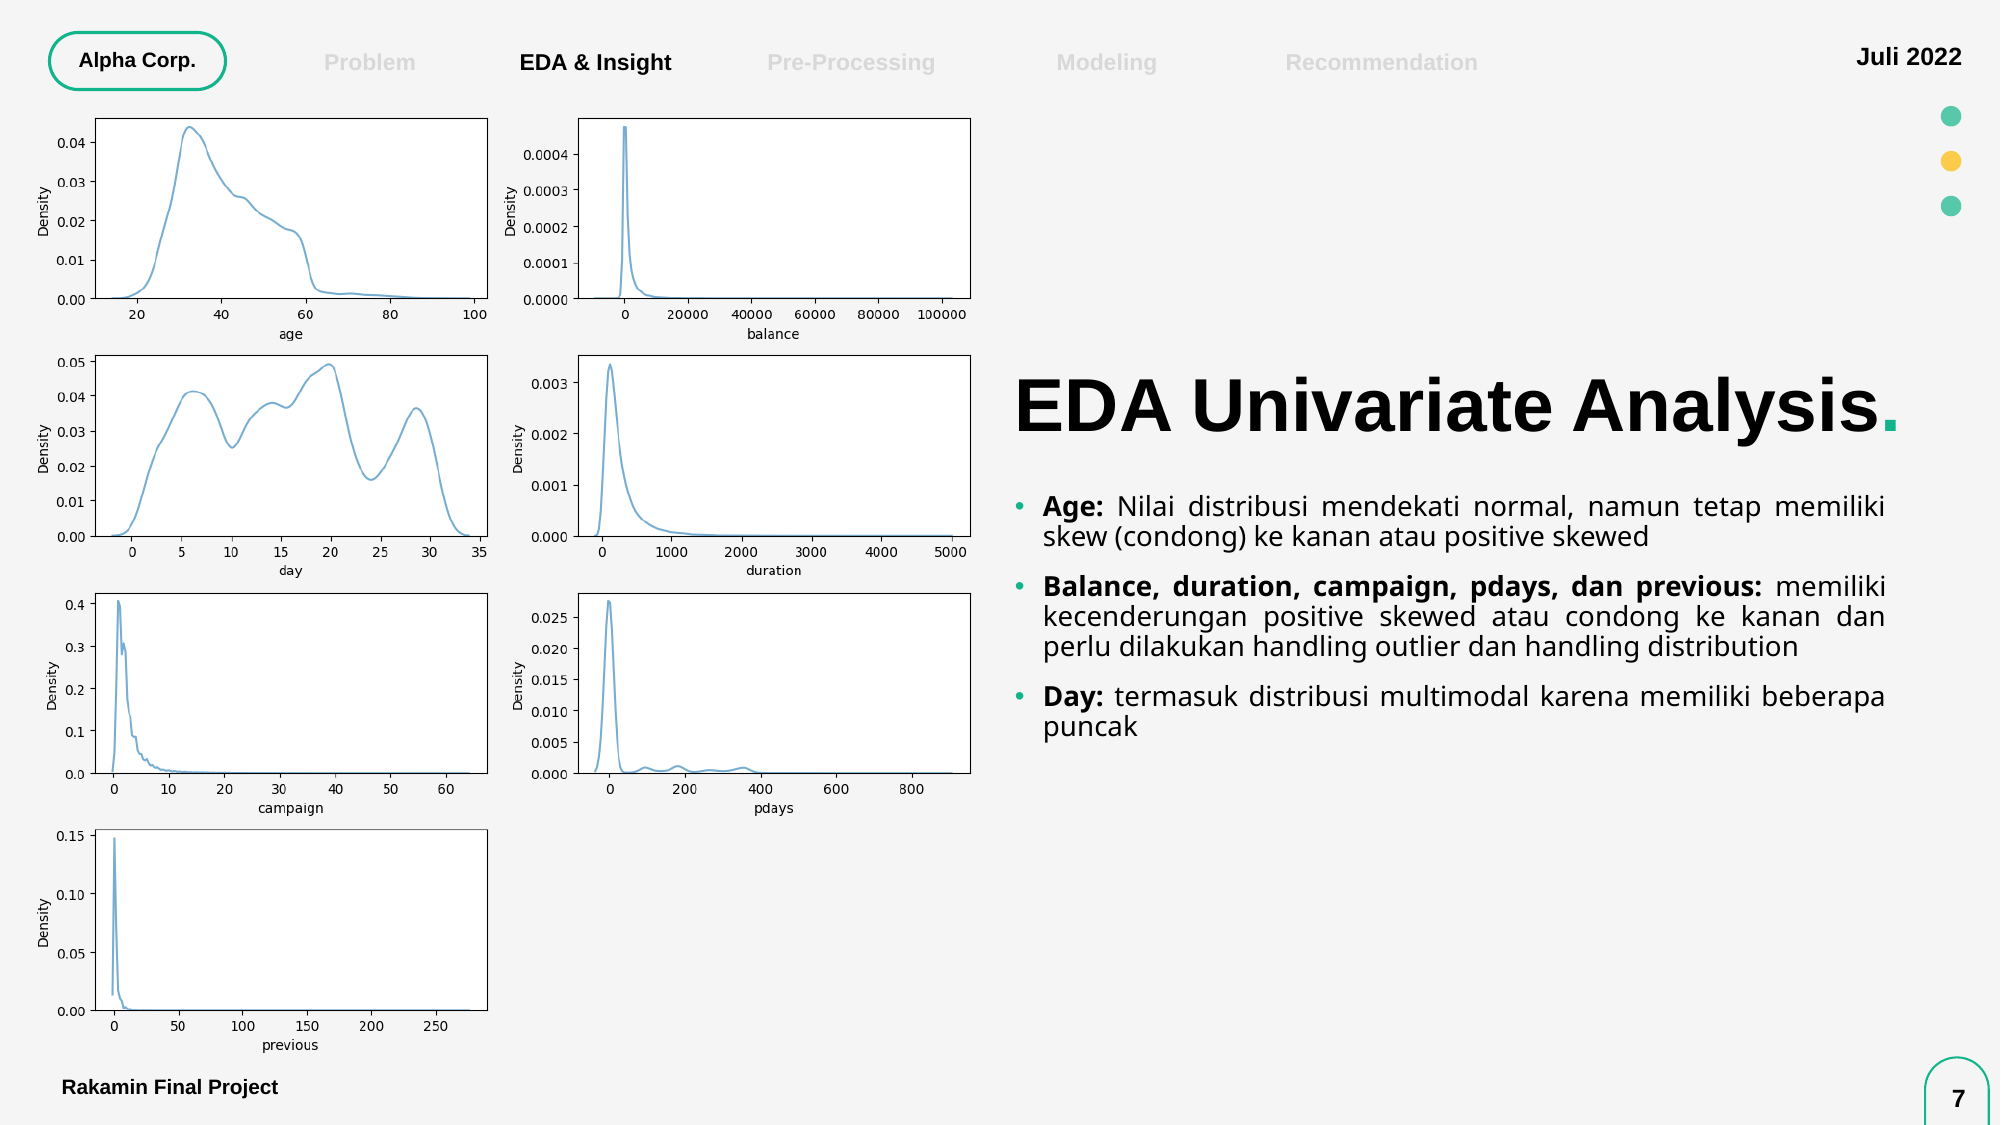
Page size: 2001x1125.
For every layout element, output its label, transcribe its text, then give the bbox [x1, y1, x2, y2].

list Age: Nilai distribusi mendekati normal, namun tetap memiliki skew (condong) ke kanan atau positive skewed Balance, duration, campaign, pdays, dan previous: memiliki kecenderungan positive skewed atau condong ke kanan dan perlu dilakukan handling outlier dan handling distribution Day: termasuk distribusi multimodal karena memiliki beberapa puncak [999, 485, 1902, 771]
title EDA Univariate Analysis. [999, 348, 1924, 467]
slide_number ‹#› [1888, 1073, 1981, 1122]
picture [27, 109, 979, 1062]
